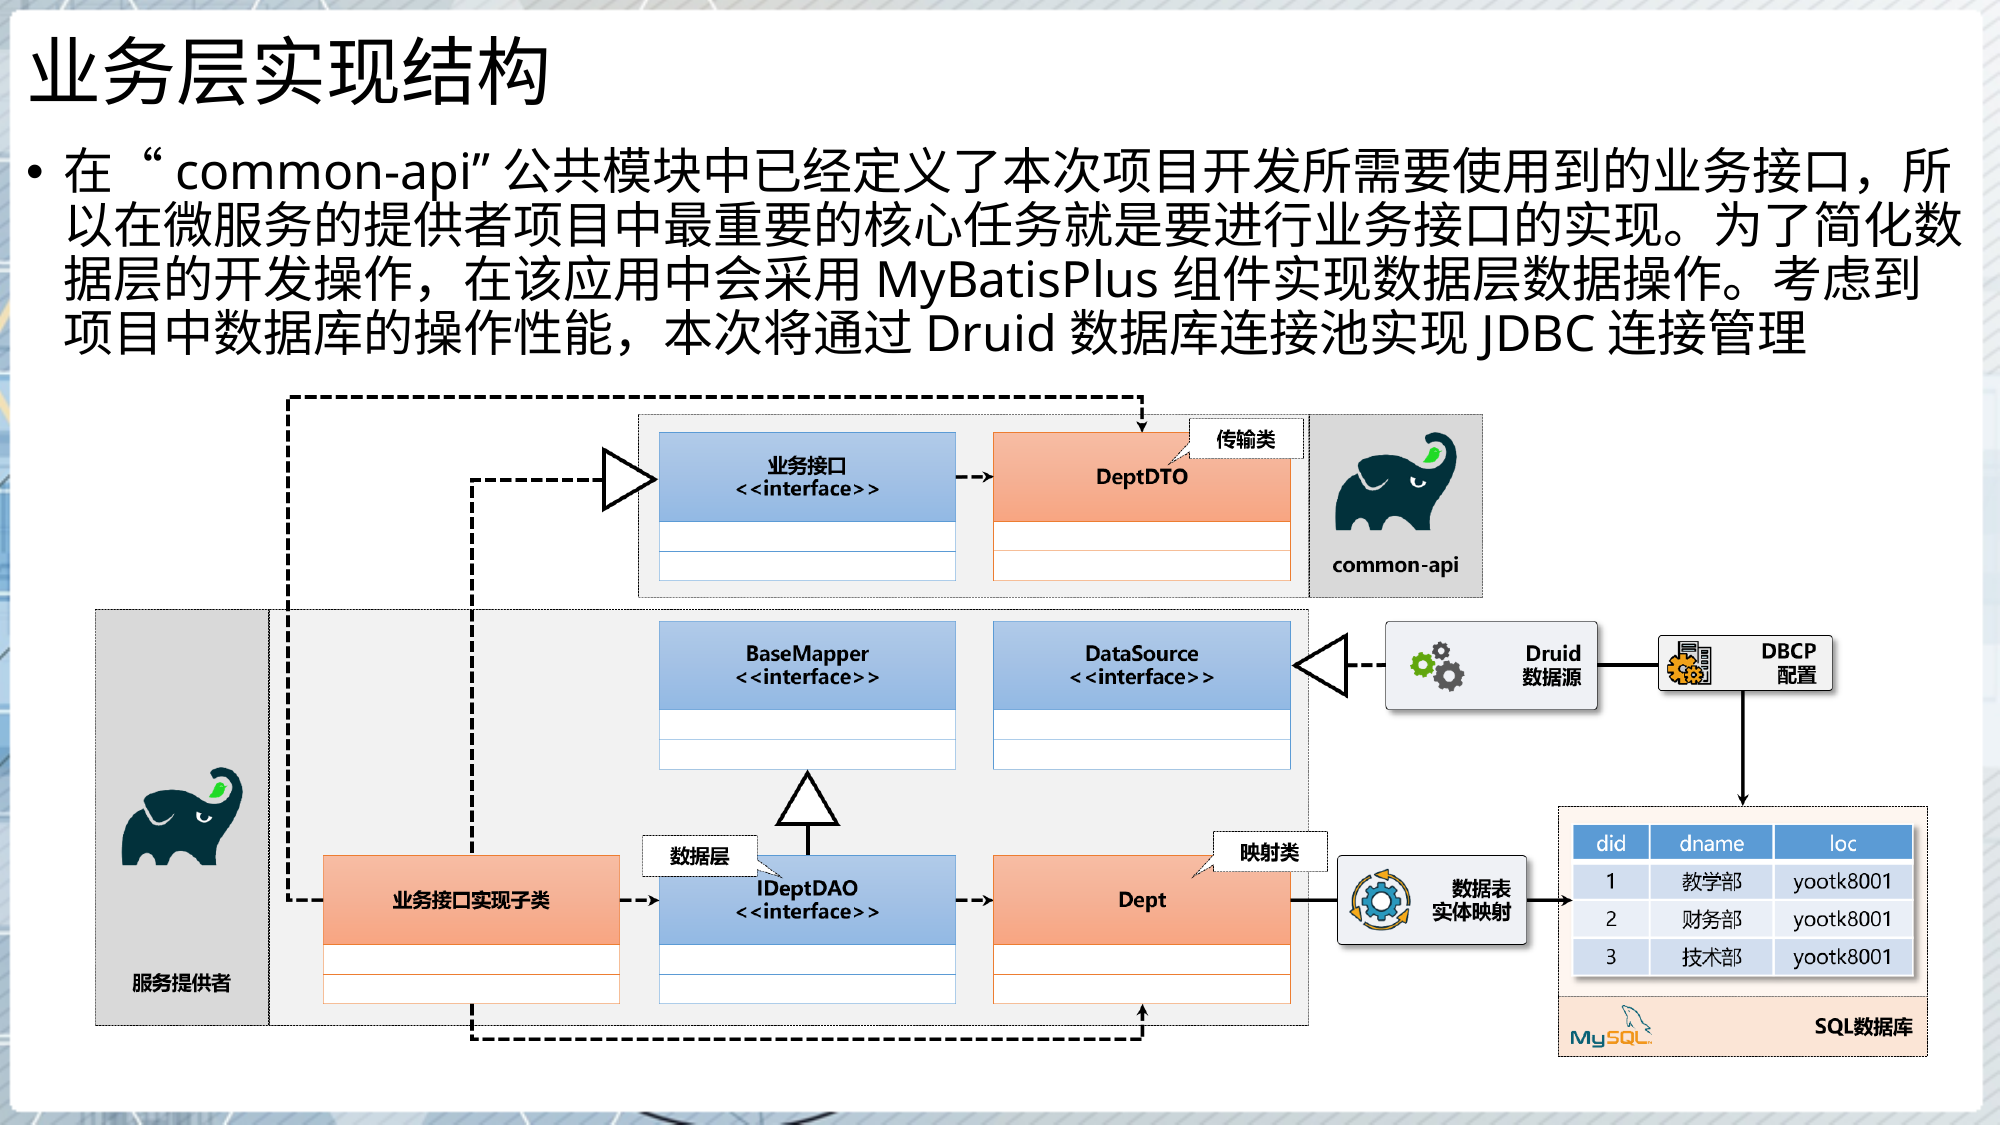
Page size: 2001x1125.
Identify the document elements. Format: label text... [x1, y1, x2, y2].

picture [0, 0, 2000, 1125]
list 在“common-api”公共模块中已经定义了本次项目开发所需要使用到的业务接口，所以在微服务的提供者项目中最重要的核心任务就是要进行业务接口的实现。为了简化数据层的开发操作，在该应用中会采用MyBatisPlus组件实现数据层数据操作。考虑到项目中数据库的操作性能，本次将通过Druid数据库连接池实现JDBC连接管理 [11, 139, 1983, 1113]
title 业务层实现结构 [11, 11, 1983, 139]
